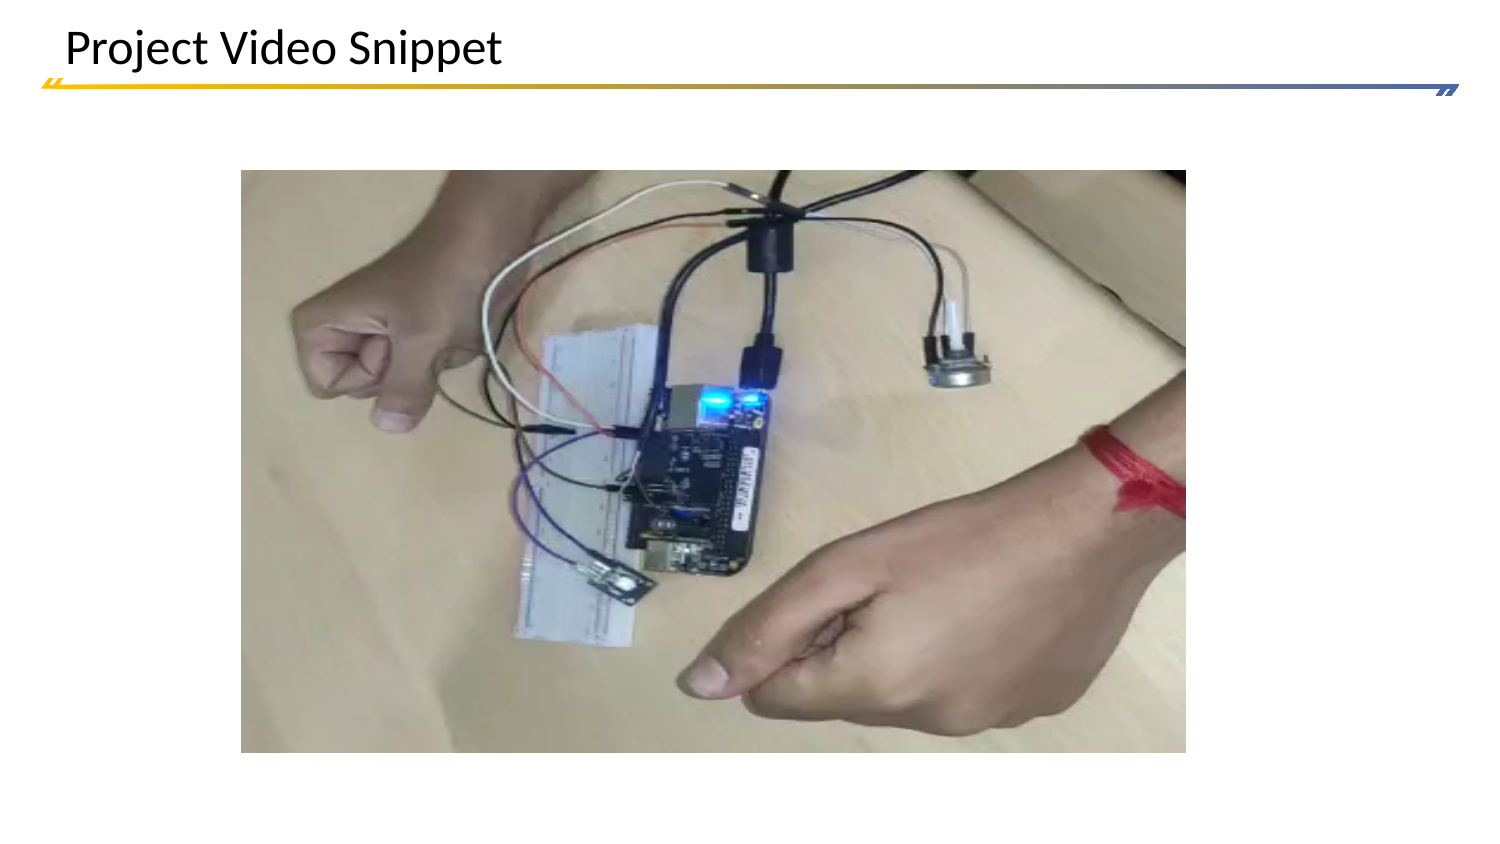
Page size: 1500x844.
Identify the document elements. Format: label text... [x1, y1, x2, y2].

title Project Video Snippet [50, 0, 1450, 83]
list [240, 170, 1187, 754]
